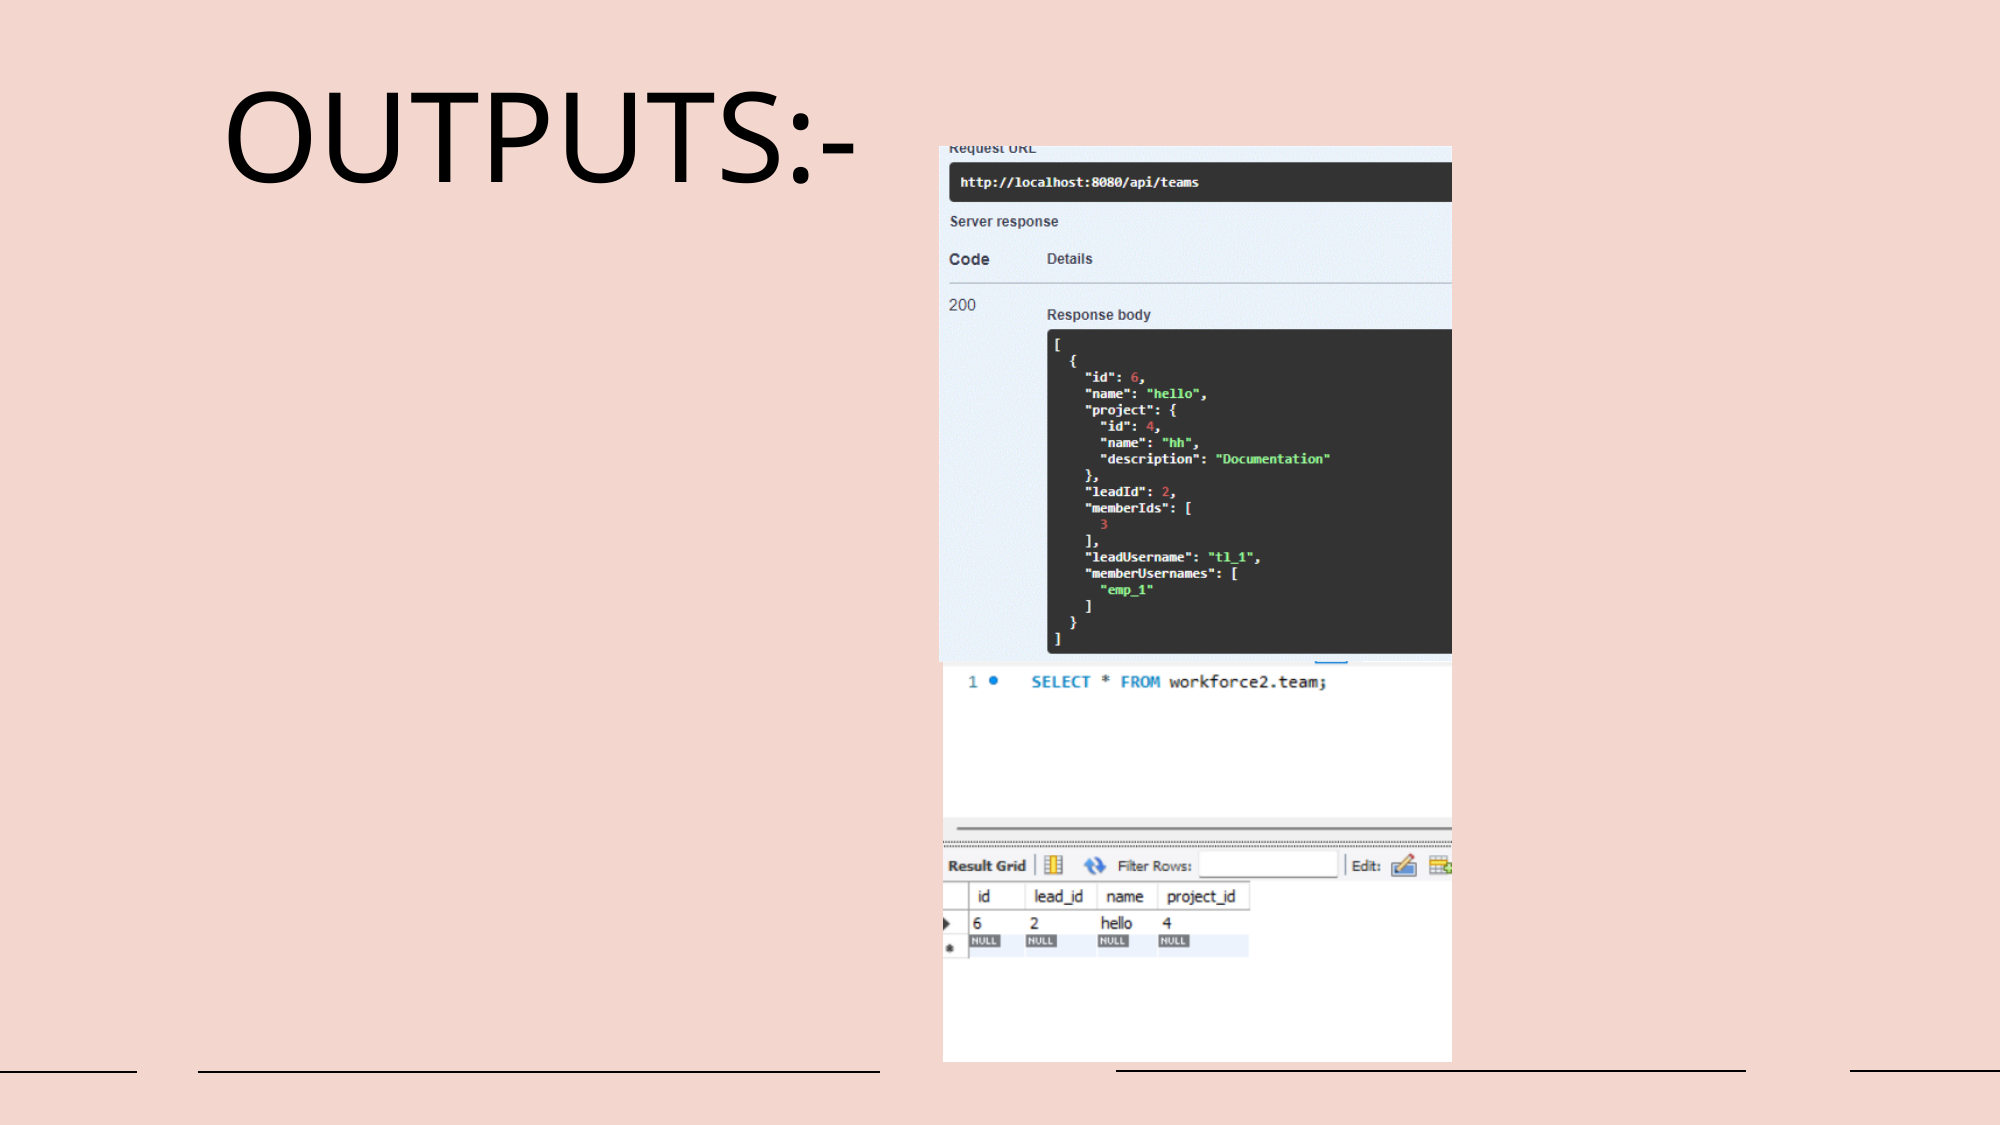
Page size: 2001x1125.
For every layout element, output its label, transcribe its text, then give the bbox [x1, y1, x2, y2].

picture [943, 661, 1452, 1062]
title OUTPUTS:- [0, 50, 1080, 134]
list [939, 146, 1452, 662]
